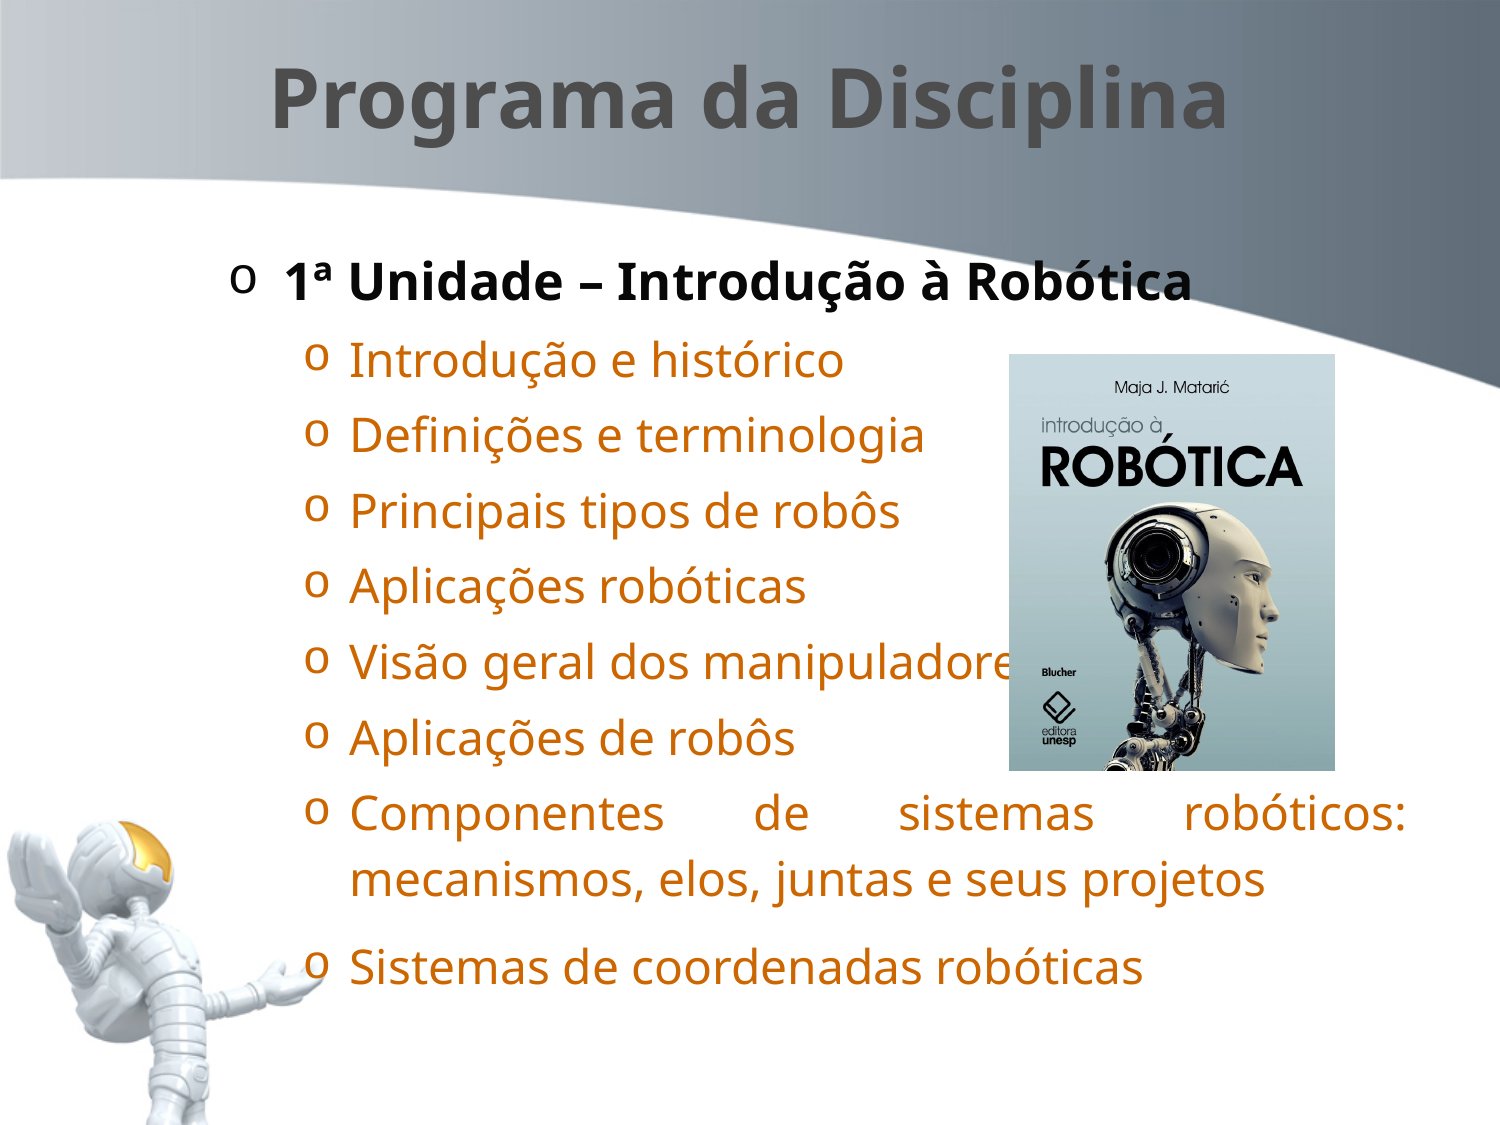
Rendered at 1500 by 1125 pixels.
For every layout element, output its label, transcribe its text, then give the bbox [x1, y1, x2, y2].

title Programa da Disciplina [212, 53, 1288, 138]
picture [0, 0, 1500, 1125]
list 1ª Unidade – Introdução à Robótica Introdução e histórico Definições e terminologia Principais tipos de robôs Aplicações robóticas Visão geral dos manipuladores Aplicações de robôs Componentes de sistemas robóticos: mecanismos, elos, juntas e seus projetos Sistemas de coordenadas robóticas [212, 231, 1424, 1047]
